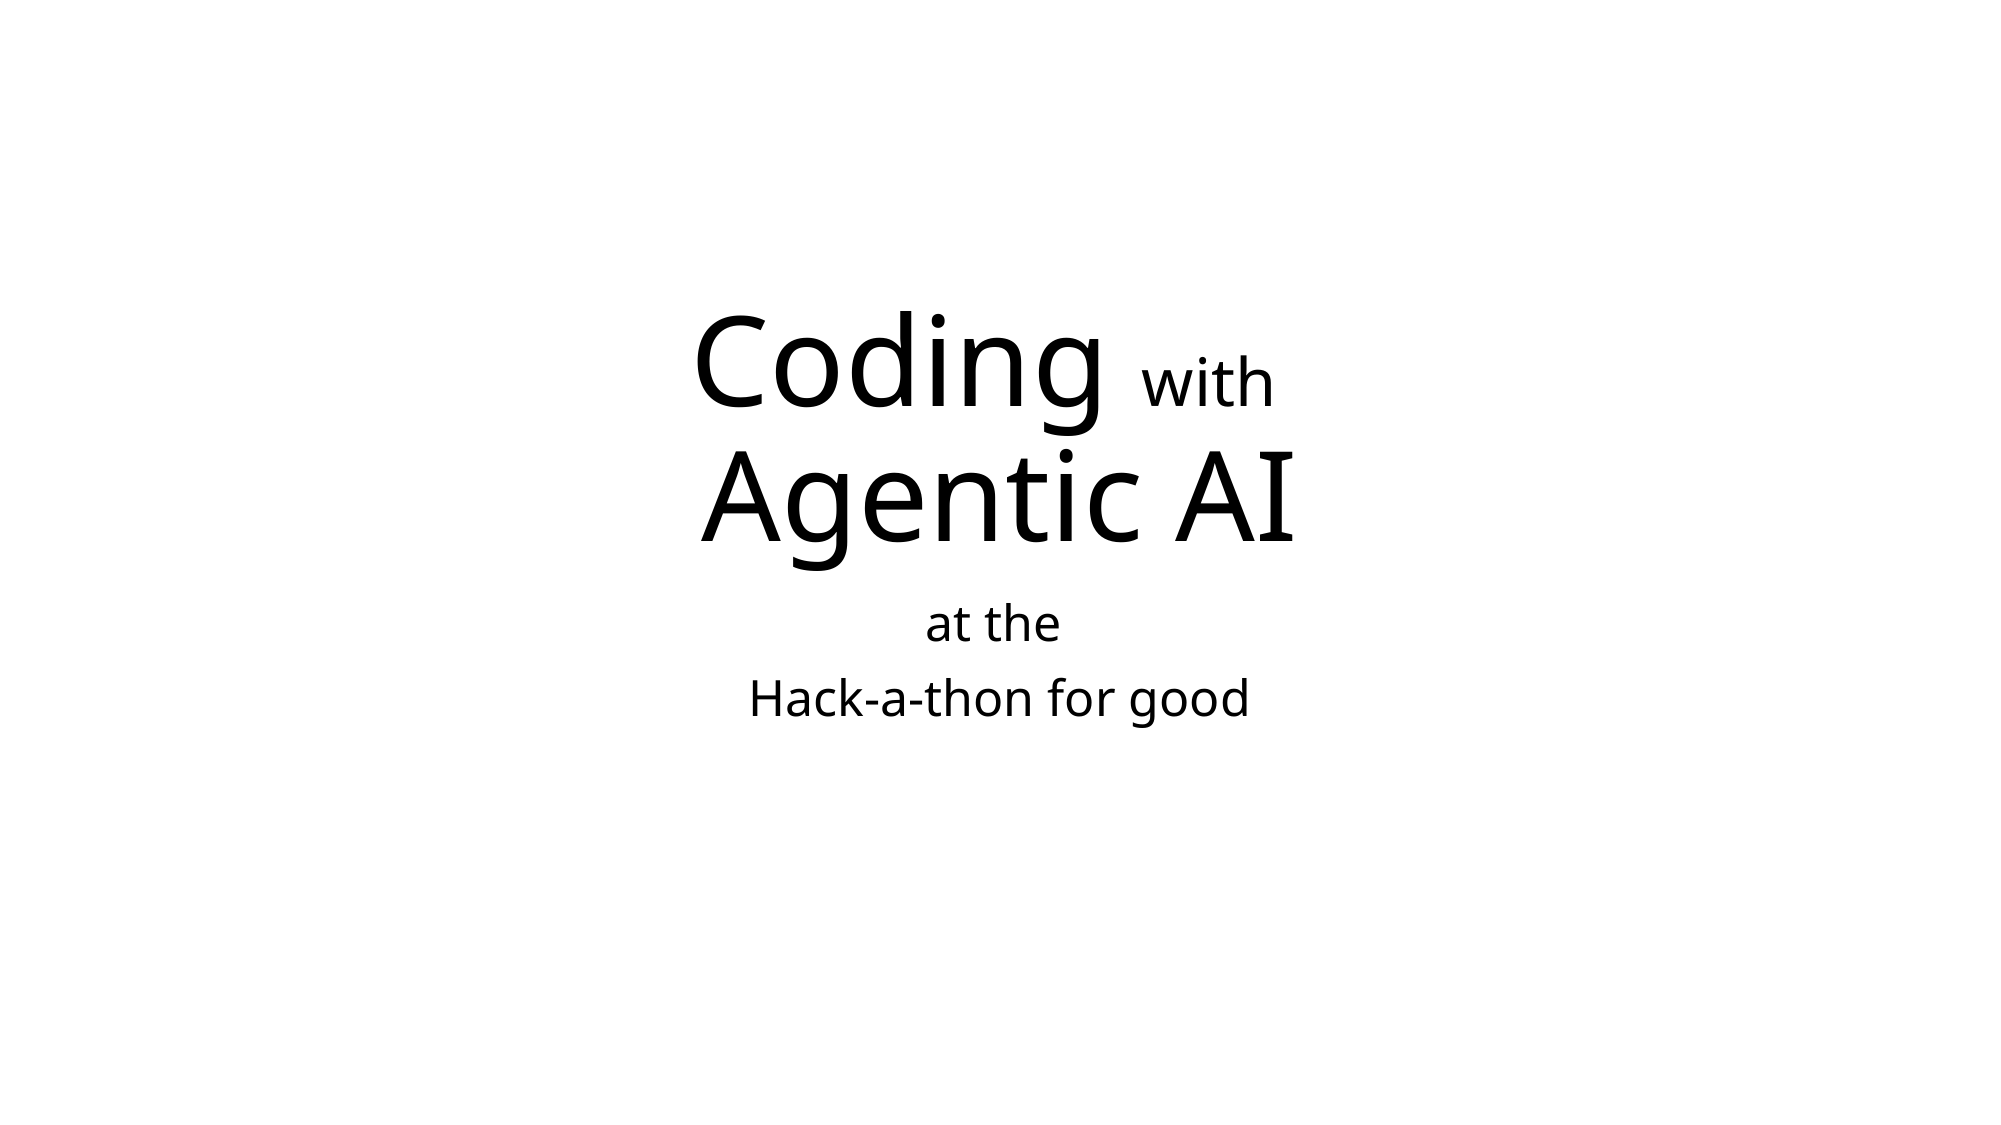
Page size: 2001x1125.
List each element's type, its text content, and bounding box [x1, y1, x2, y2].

title Coding with Agentic AI [249, 184, 1750, 576]
subtitle at the Hack-a-thon for good [249, 590, 1750, 863]
